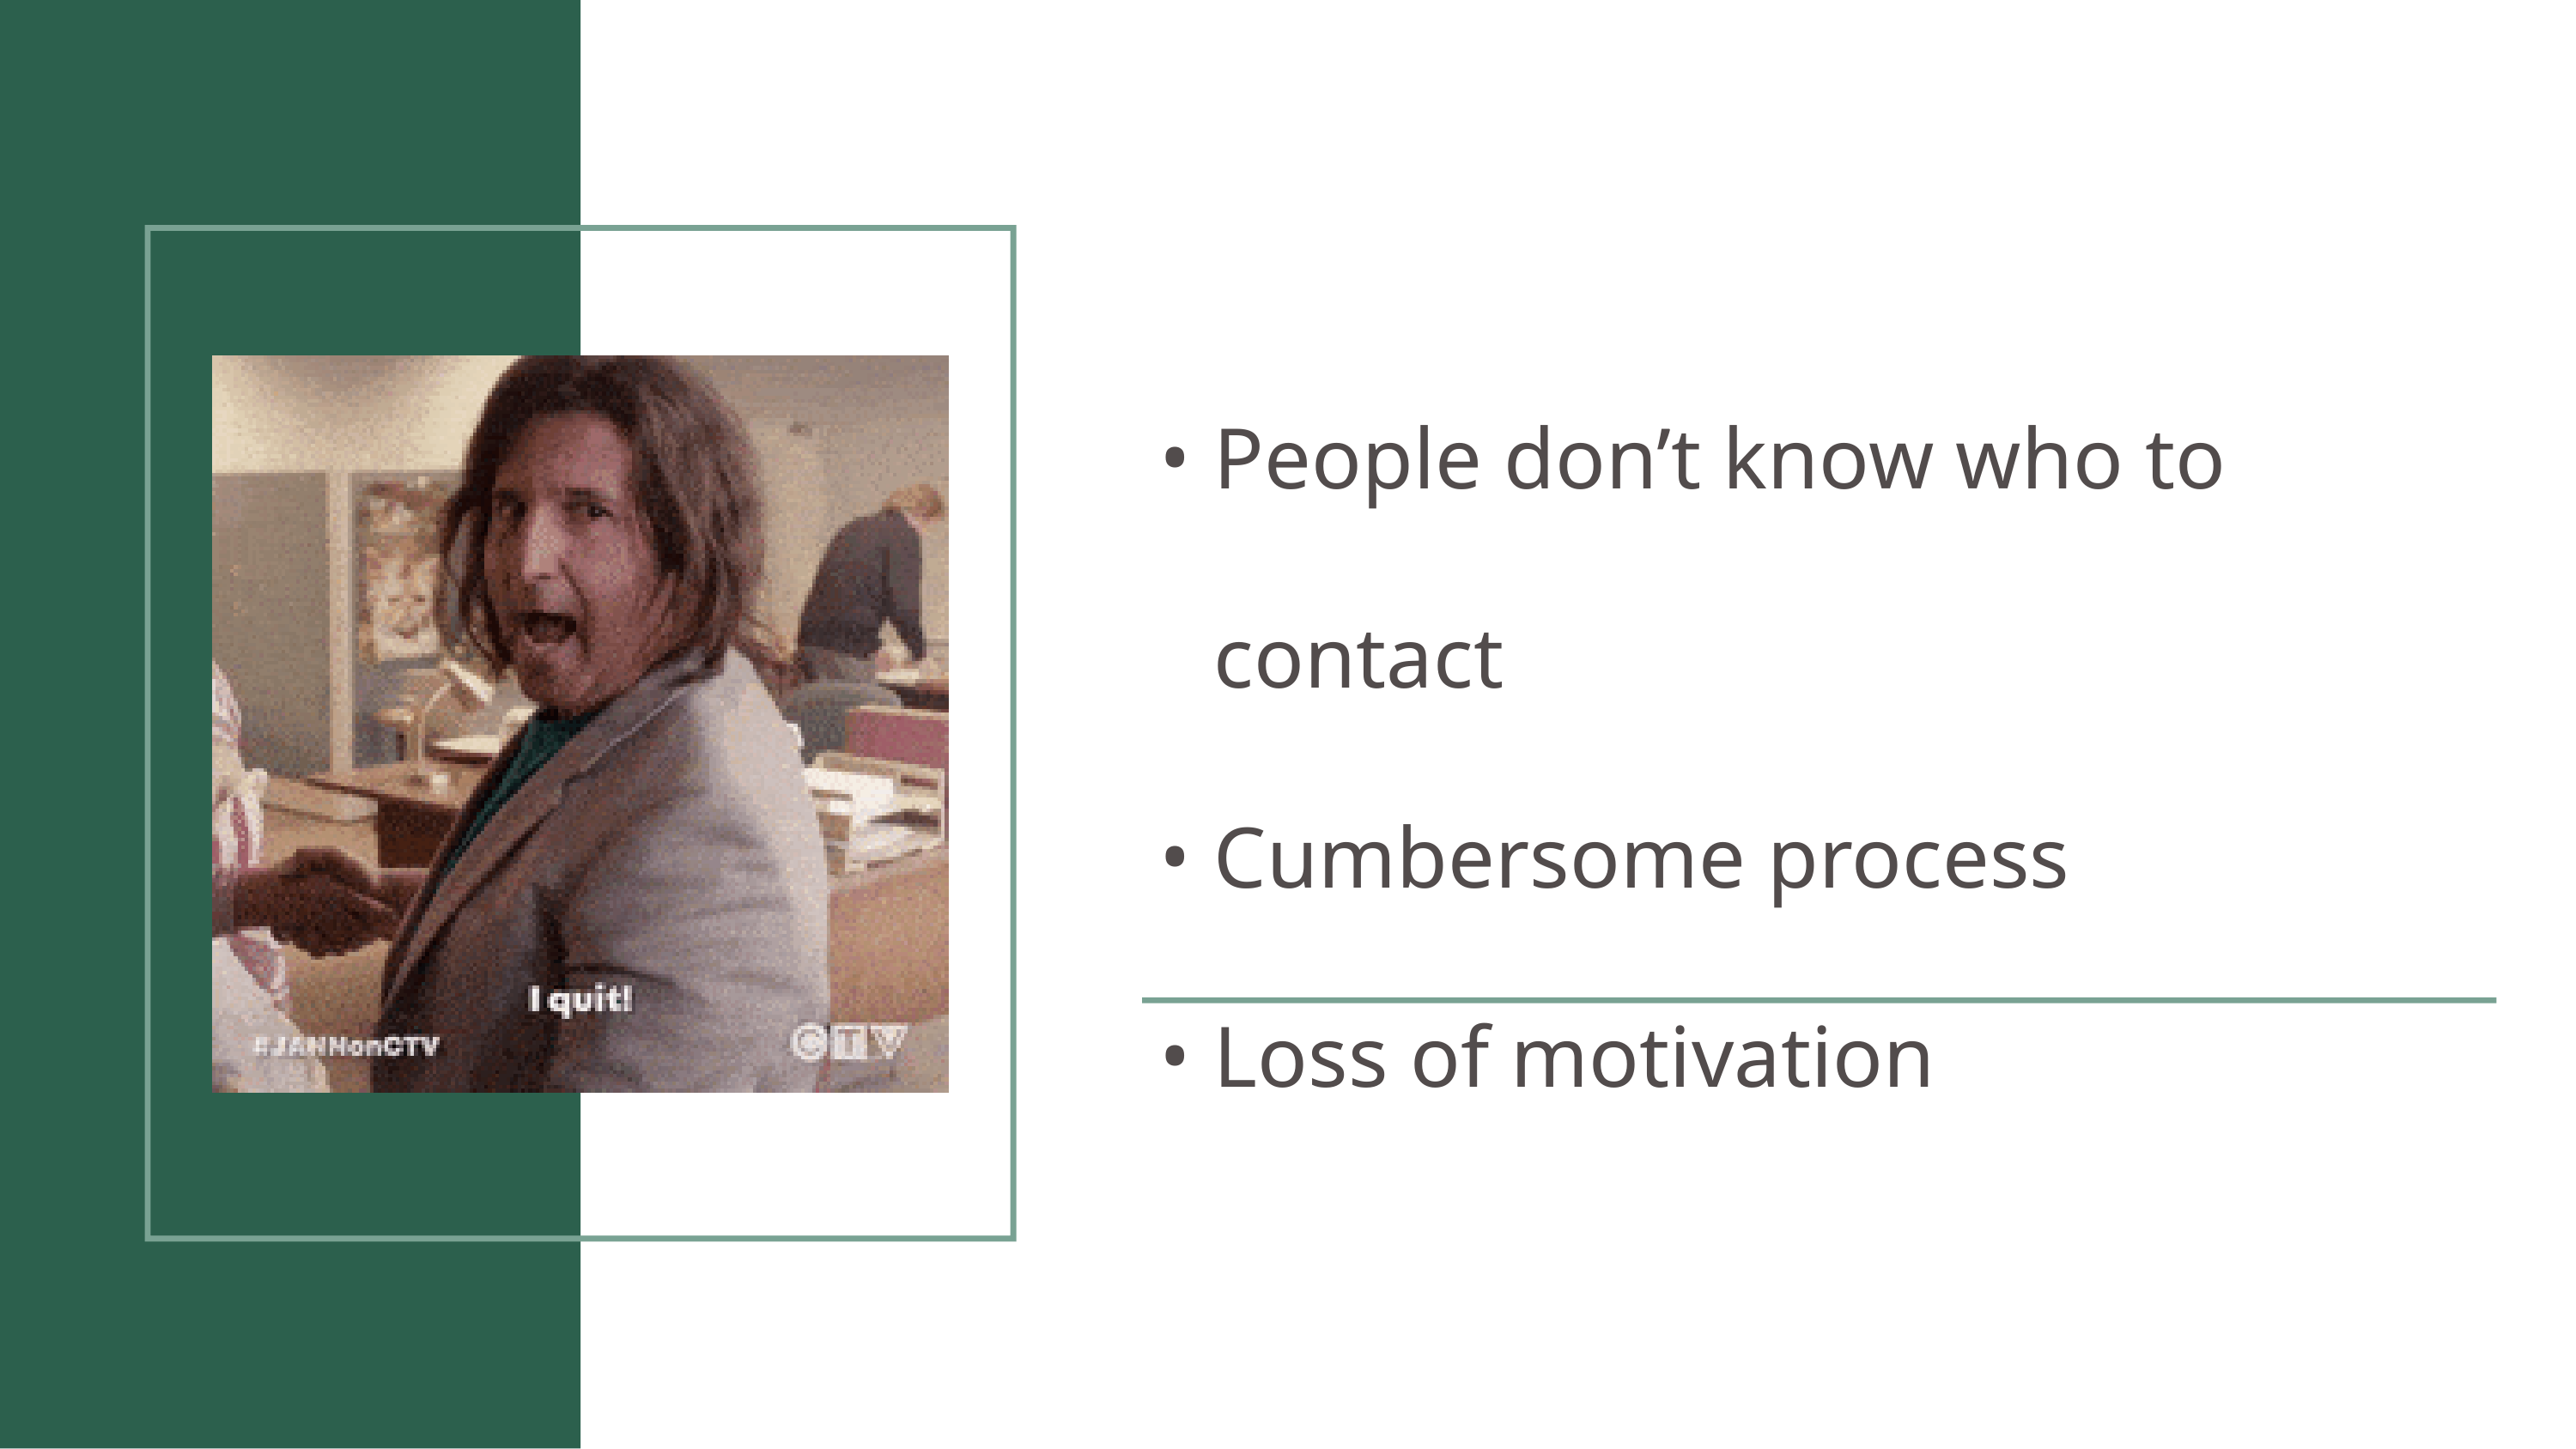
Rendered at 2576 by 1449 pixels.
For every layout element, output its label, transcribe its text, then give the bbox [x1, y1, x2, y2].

text_box People don’t know who to contact Cumbersome process Loss of motivation [1105, 205, 2468, 1105]
picture [212, 355, 950, 1093]
text_box [0, 0, 581, 1449]
text_box [144, 225, 1017, 1242]
text_box [1142, 997, 2497, 1003]
